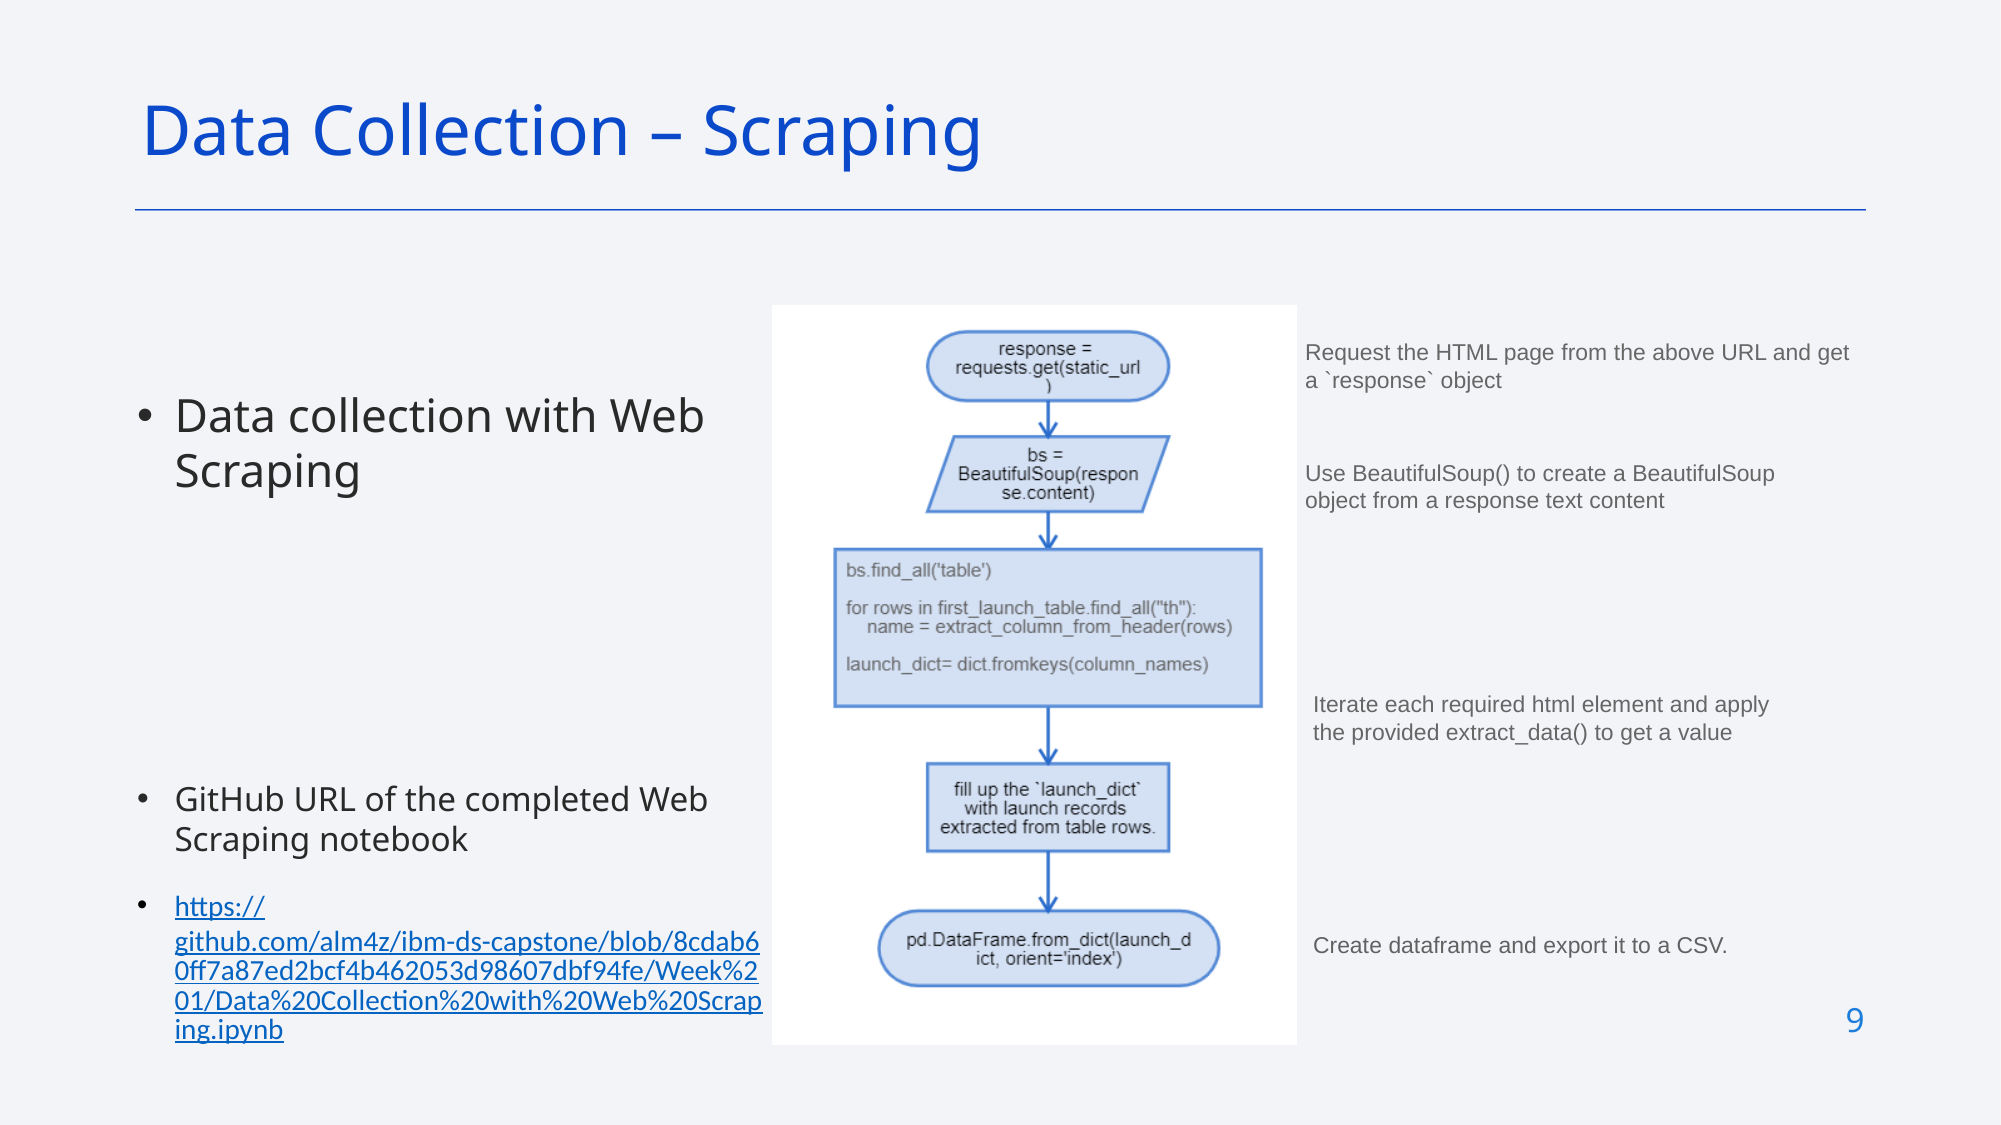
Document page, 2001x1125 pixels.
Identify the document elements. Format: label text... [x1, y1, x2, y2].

list Data collection with Web Scraping GitHub URL of the completed Web Scraping notebook https://github.com/alm4z/ibm-ds-capstone/blob/8cdab60ff7a87ed2bcf4b462053d98607dbf94fe/Week%201/Data%20Collection%20with%20Web%20Scraping.ipynb [122, 295, 779, 1055]
text_box Iterate each required html element and apply the provided extract_data() to get a value [1298, 682, 1809, 753]
text_box Use BeautifulSoup() to create a BeautifulSoup object from a response text content [1297, 450, 1864, 521]
text_box Data Collection – Scraping [126, 88, 1852, 179]
text_box Create dataframe and export it to a CSV. [1298, 923, 1899, 966]
text_box Request the HTML page from the above URL and get a `response` object [1297, 330, 1878, 401]
picture [0, 0, 2001, 1125]
slide_number 9 [1429, 988, 1880, 1055]
